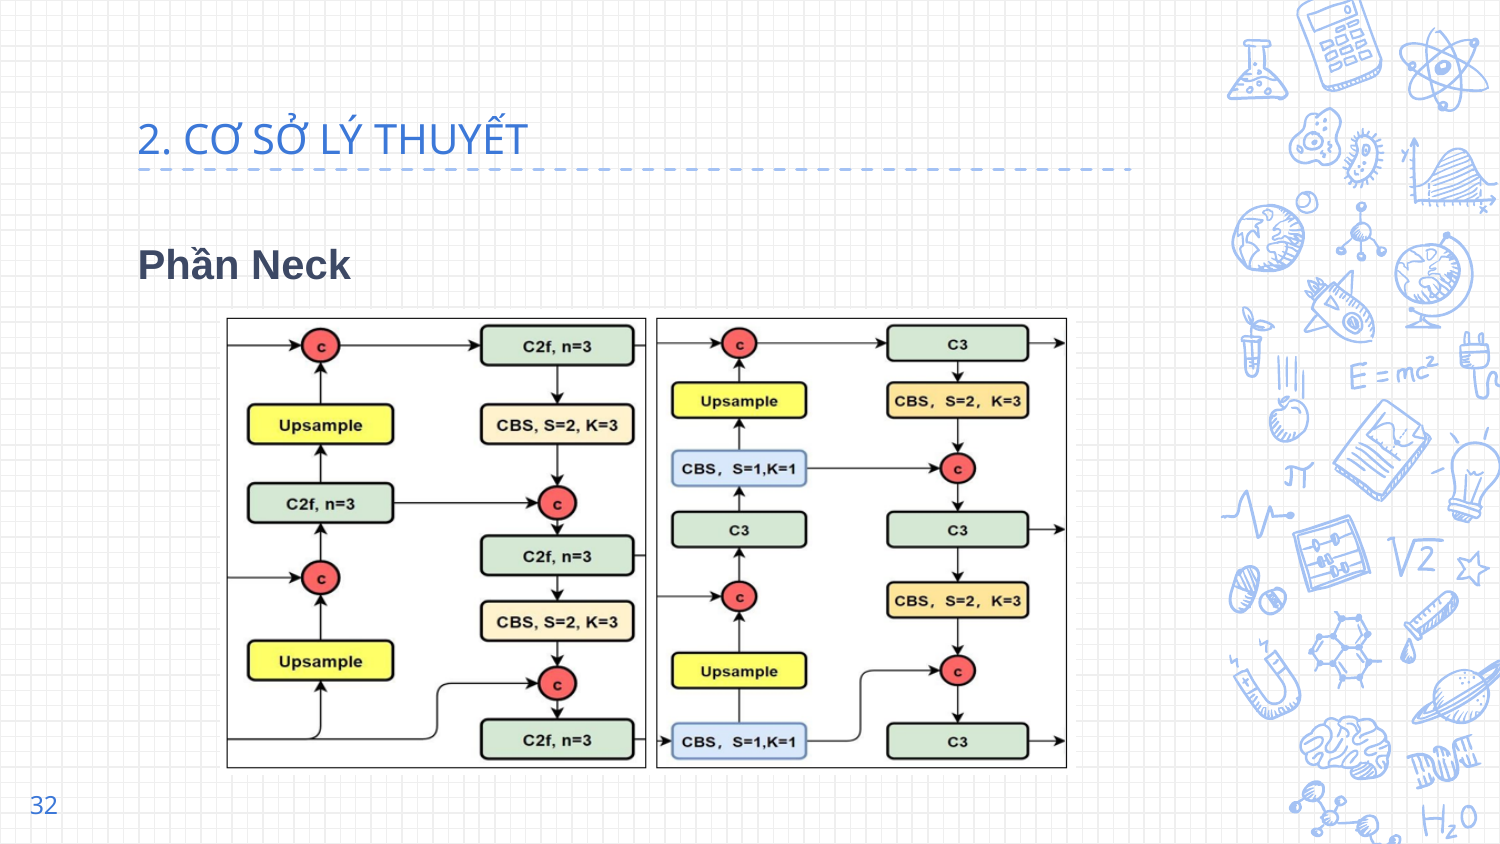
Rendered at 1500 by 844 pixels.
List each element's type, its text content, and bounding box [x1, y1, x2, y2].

picture [220, 308, 1076, 775]
list Phần Neck [122, 222, 750, 681]
title 2. CƠ SỞ LÝ THUYẾT [122, 36, 1130, 178]
slide_number 32 [14, 774, 105, 840]
